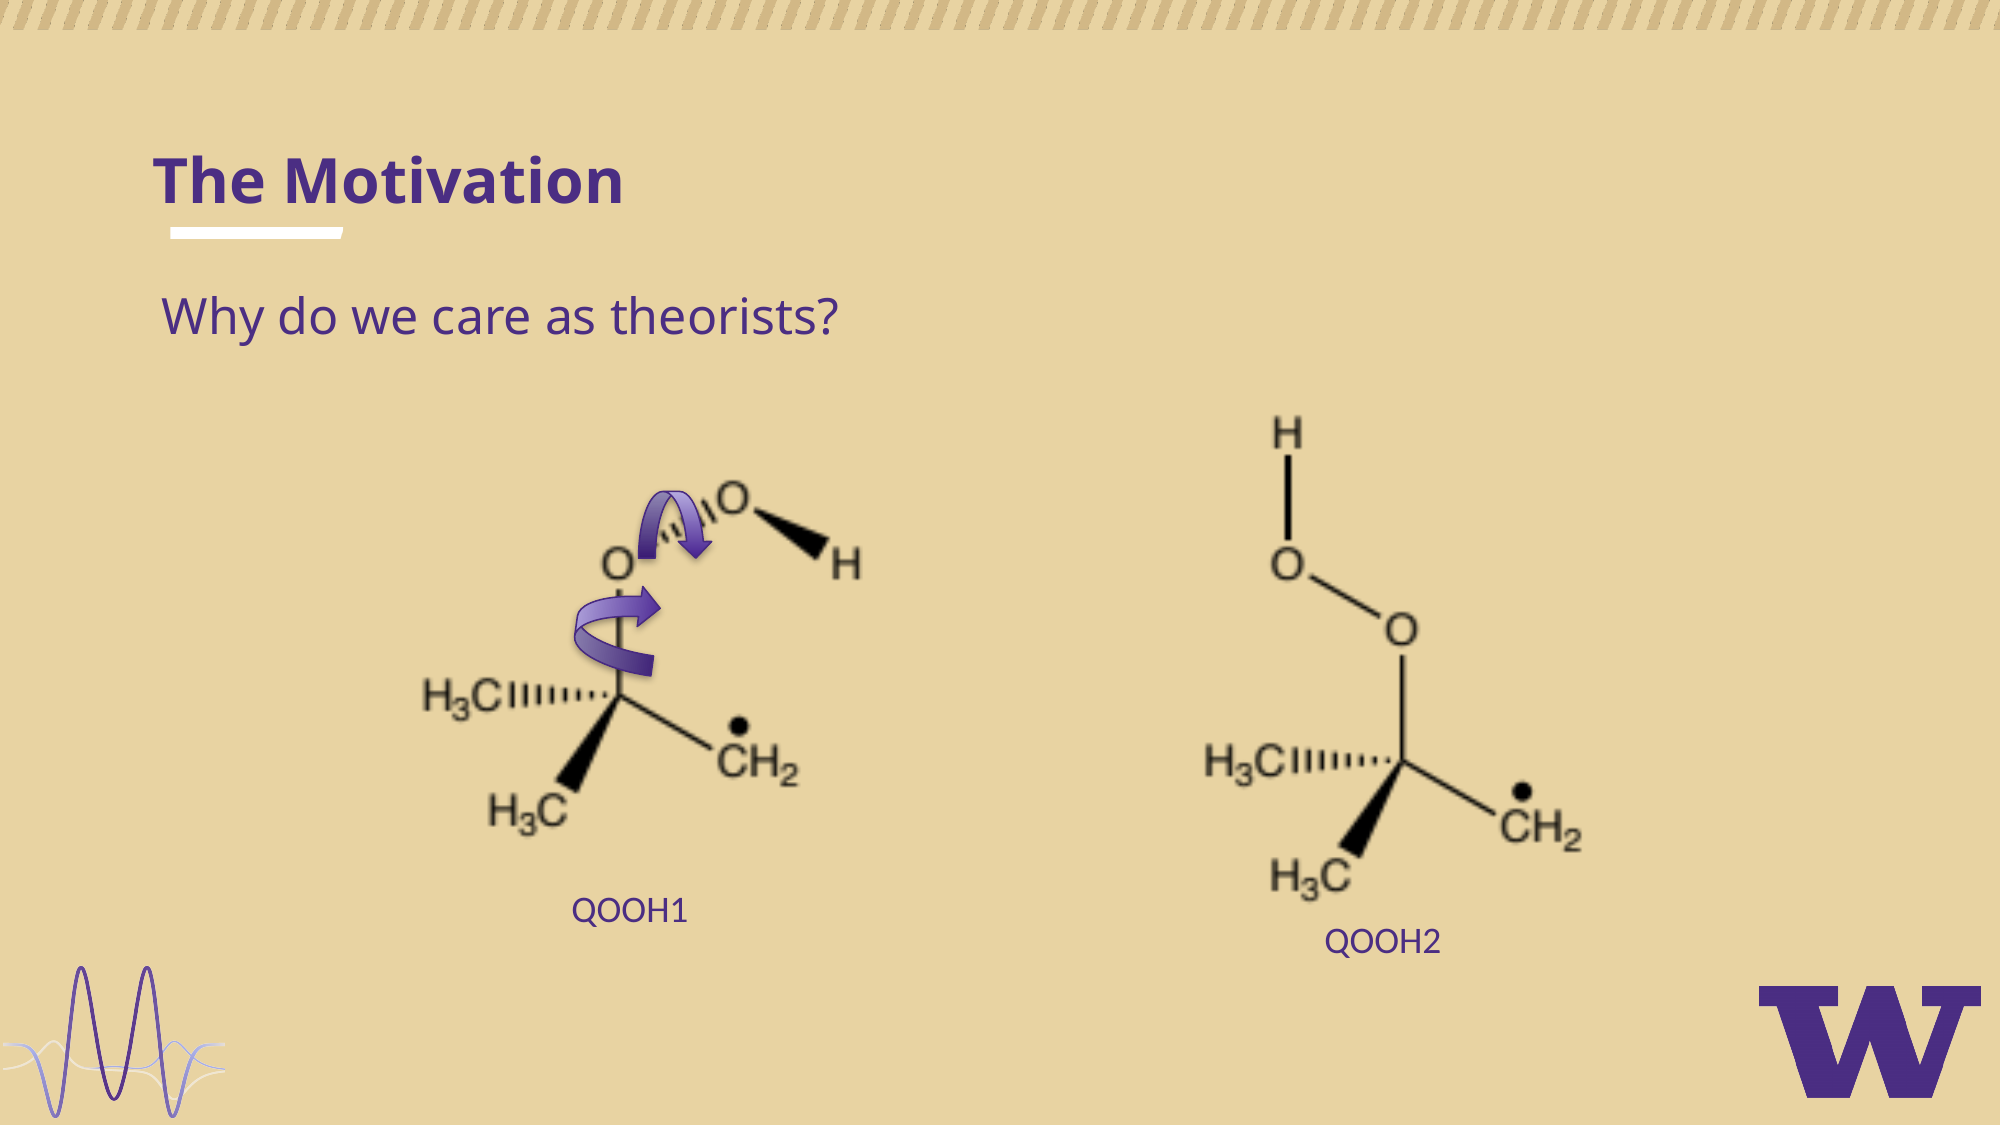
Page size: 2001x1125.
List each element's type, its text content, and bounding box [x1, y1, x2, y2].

title The Motivation [137, 60, 1938, 224]
text_box QOOH1 [556, 877, 721, 938]
picture [414, 472, 864, 844]
picture [0, 0, 2000, 33]
picture [1197, 407, 1586, 909]
picture [1759, 986, 1981, 1098]
list Why do we care as theorists? [146, 283, 1938, 352]
picture [3, 959, 225, 1125]
text_box QOOH2 [1309, 918, 1474, 968]
